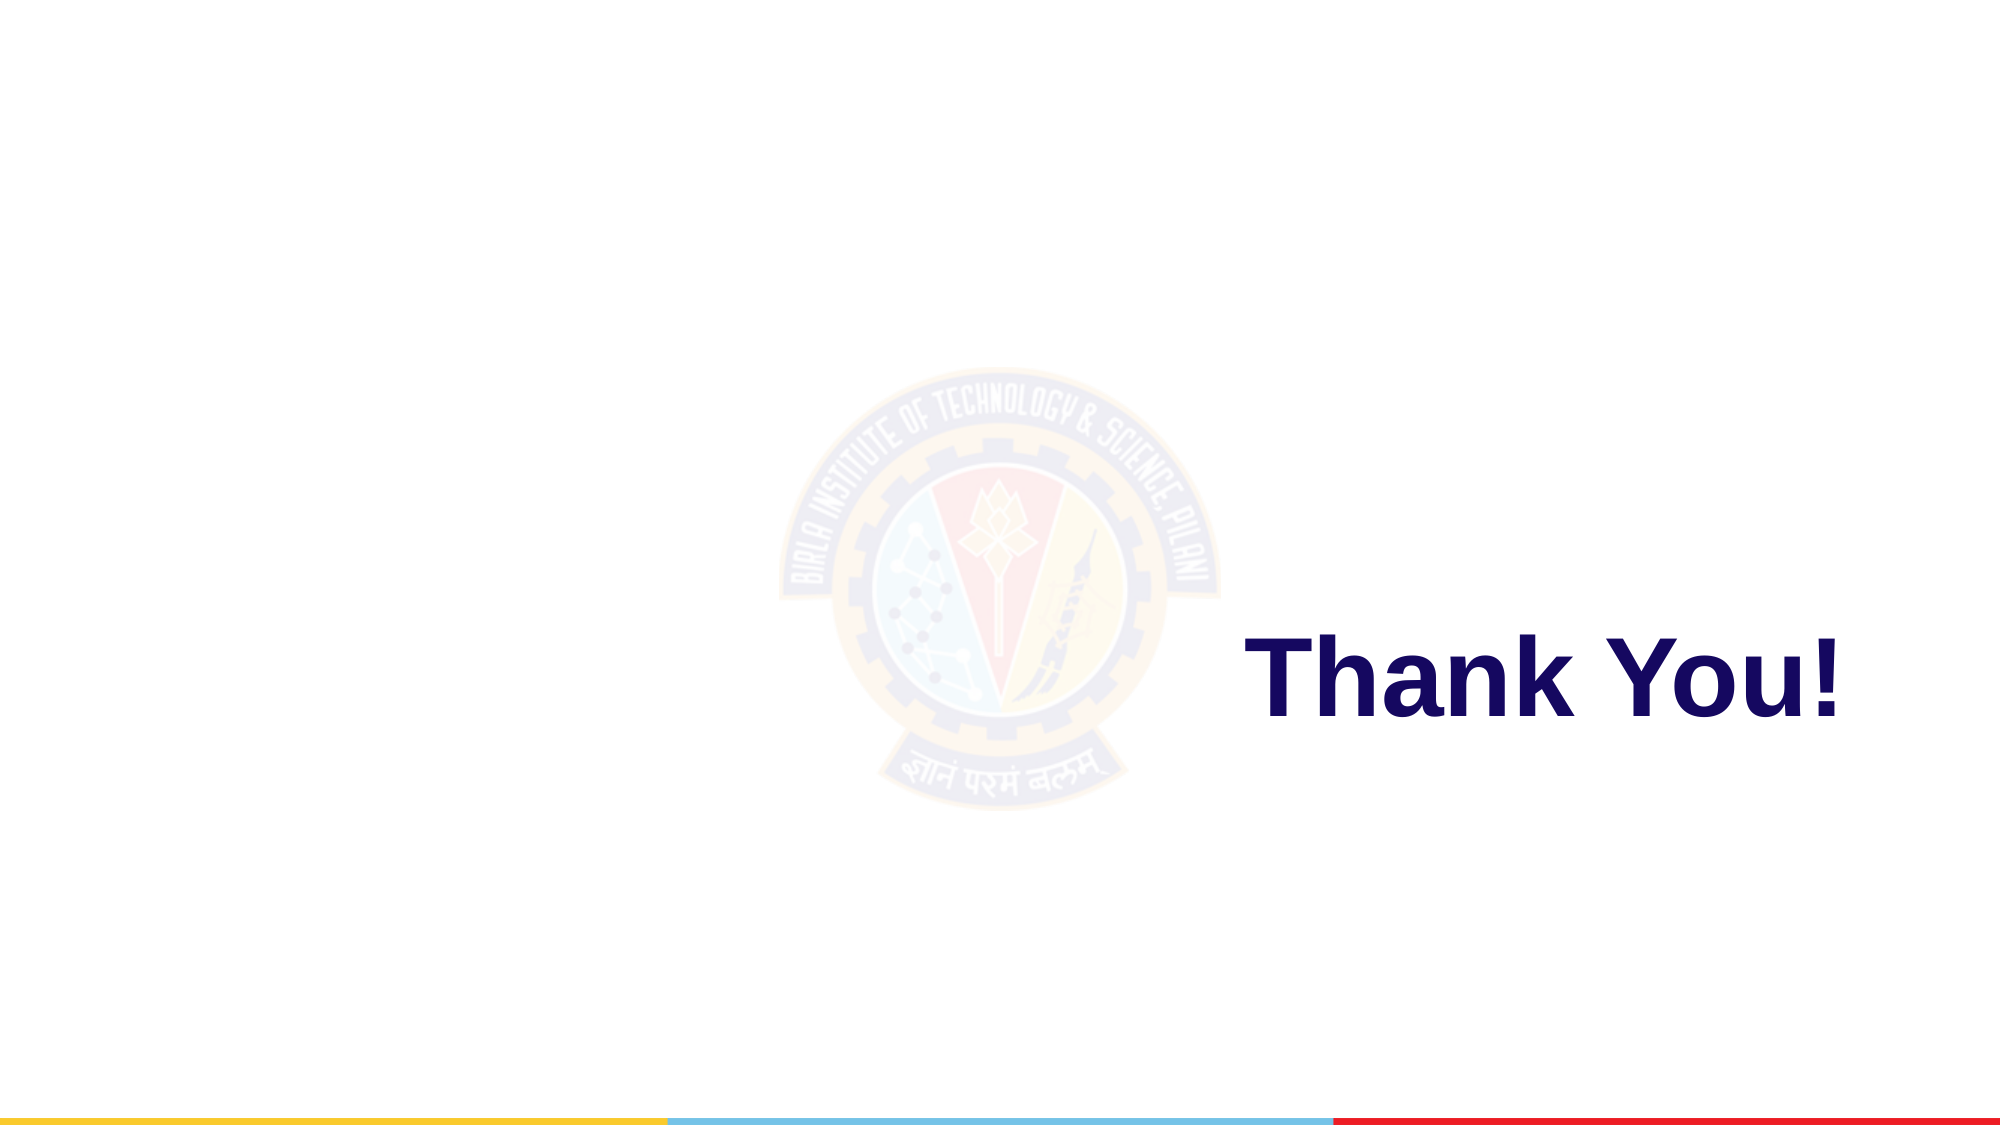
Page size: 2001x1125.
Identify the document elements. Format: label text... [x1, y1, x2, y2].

title Thank You! [136, 600, 1862, 749]
picture [0, 1118, 2000, 1125]
